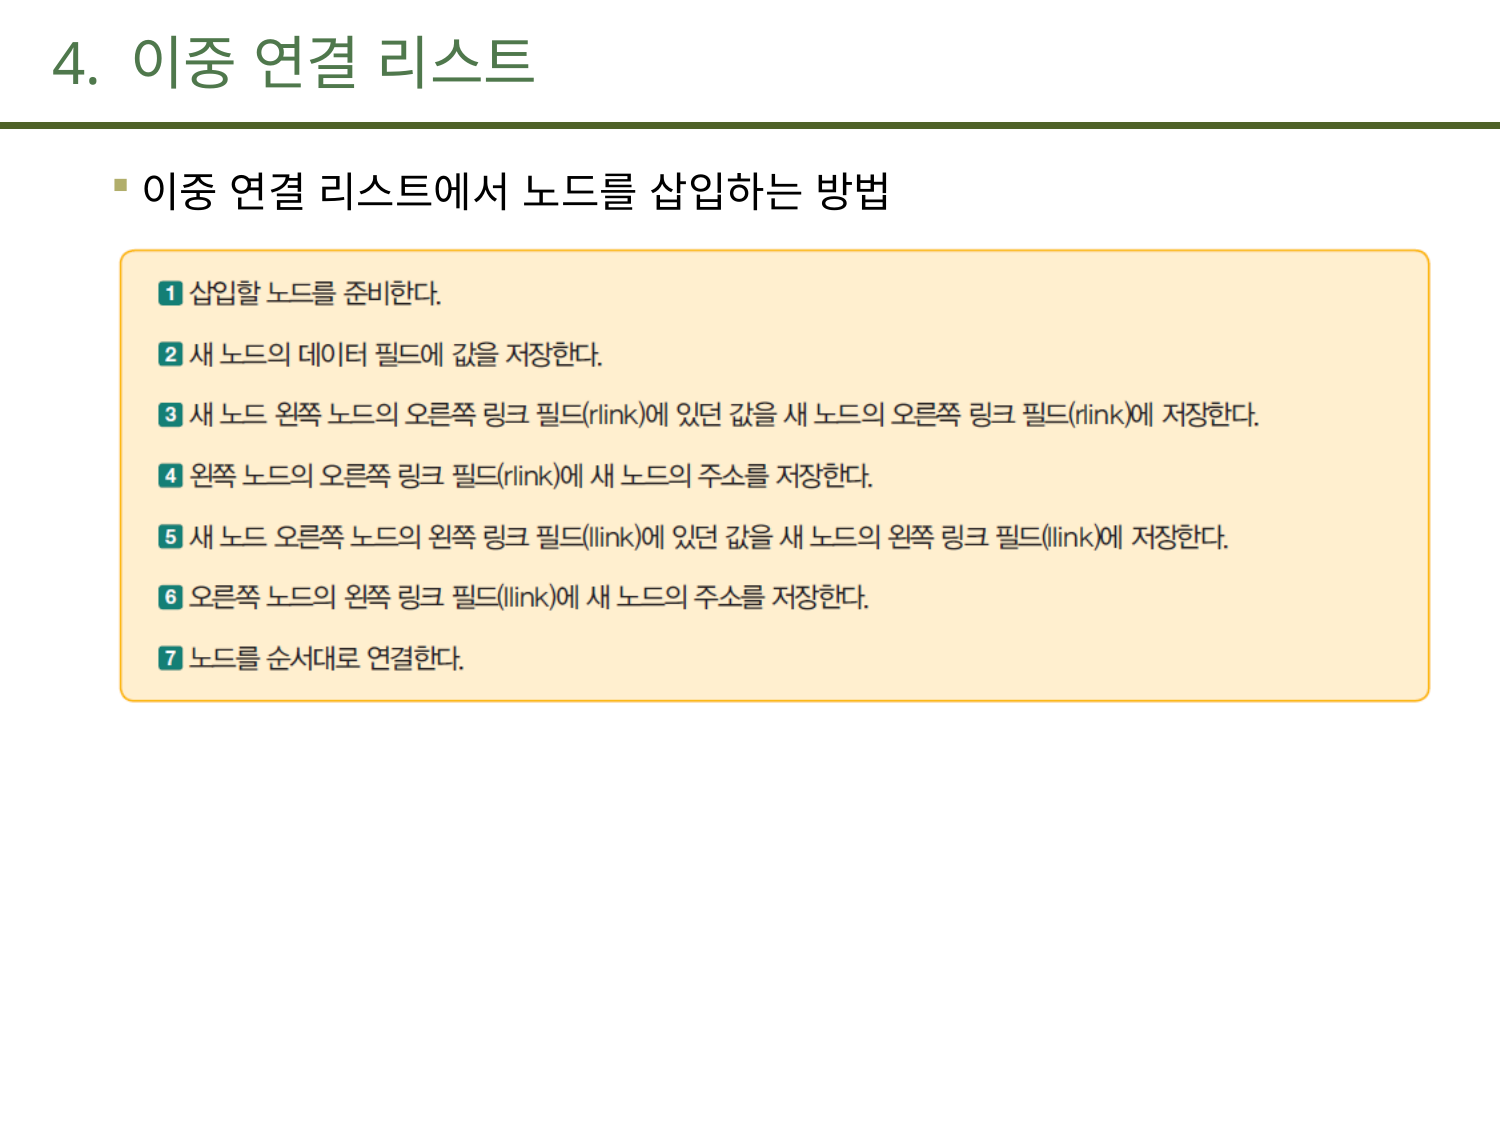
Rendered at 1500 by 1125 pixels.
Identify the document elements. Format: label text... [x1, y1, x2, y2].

picture [111, 243, 1436, 717]
list 이중 연결 리스트에서 노드를 삽입하는 방법 [37, 152, 1463, 1091]
title 4. 이중 연결 리스트 [37, 13, 1278, 109]
